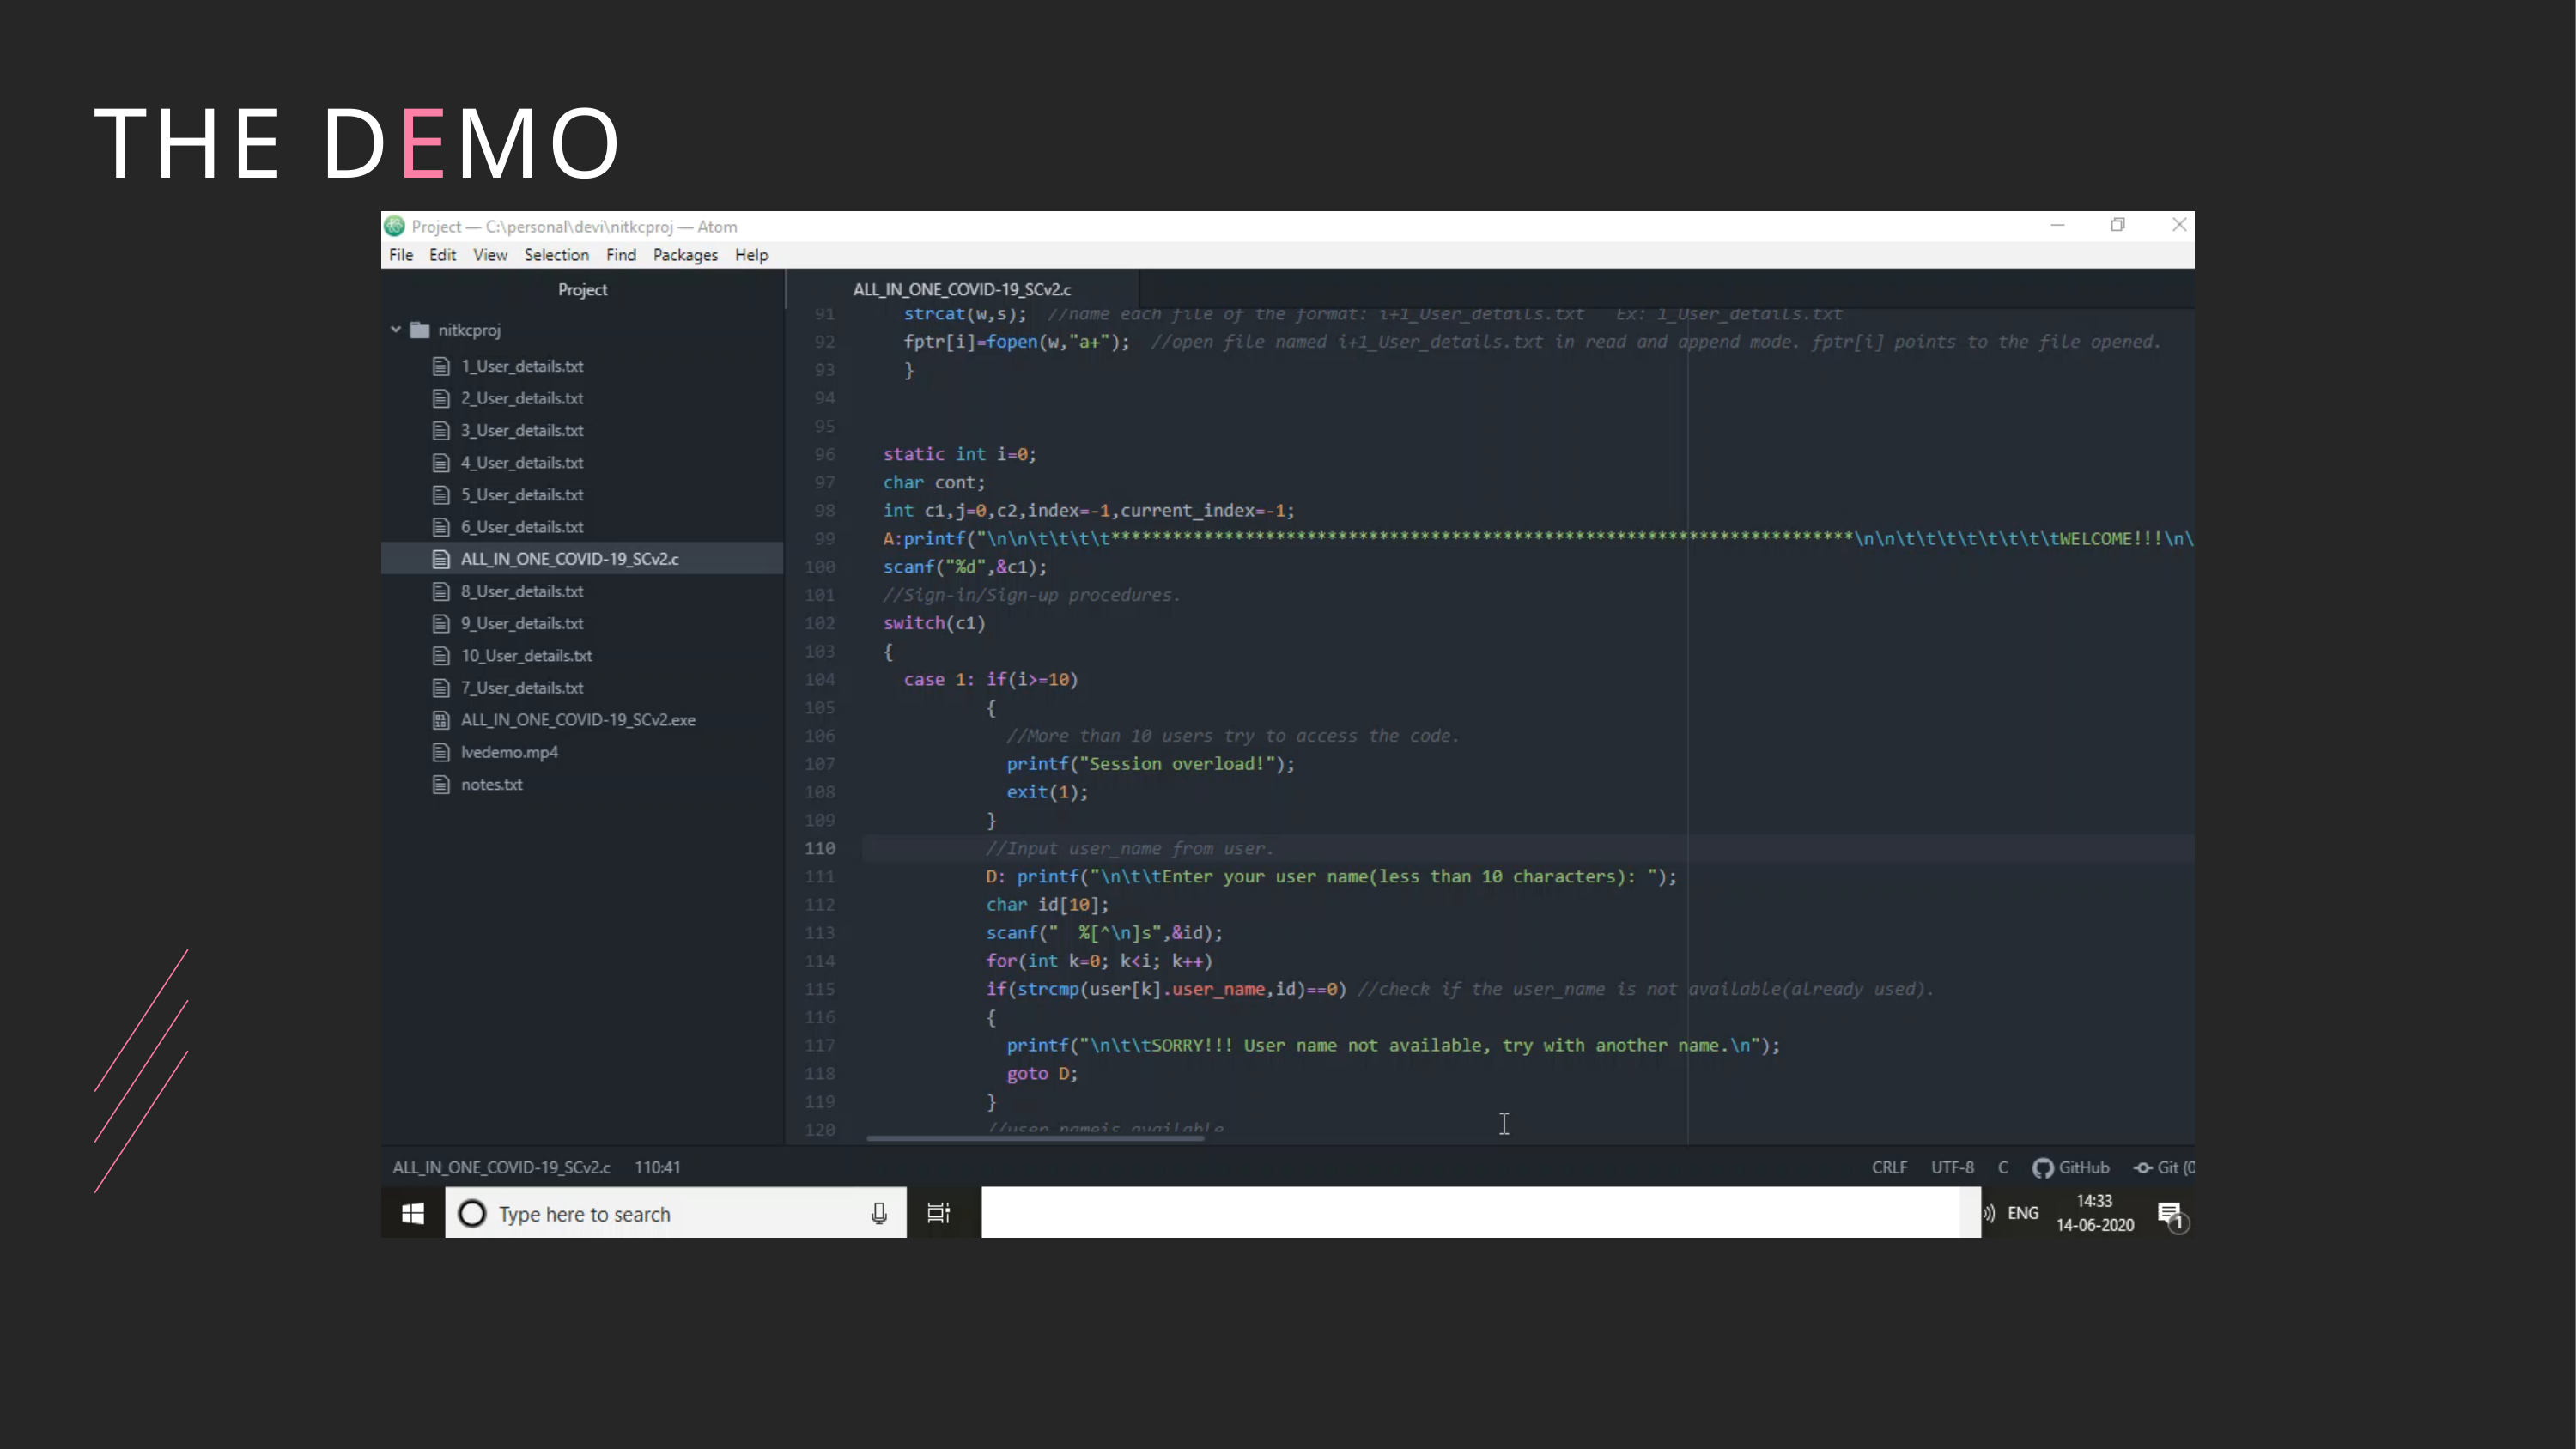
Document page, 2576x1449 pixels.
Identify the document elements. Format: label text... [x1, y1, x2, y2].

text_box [380, 210, 2196, 1239]
text_box THE DEMO [70, 34, 2390, 209]
